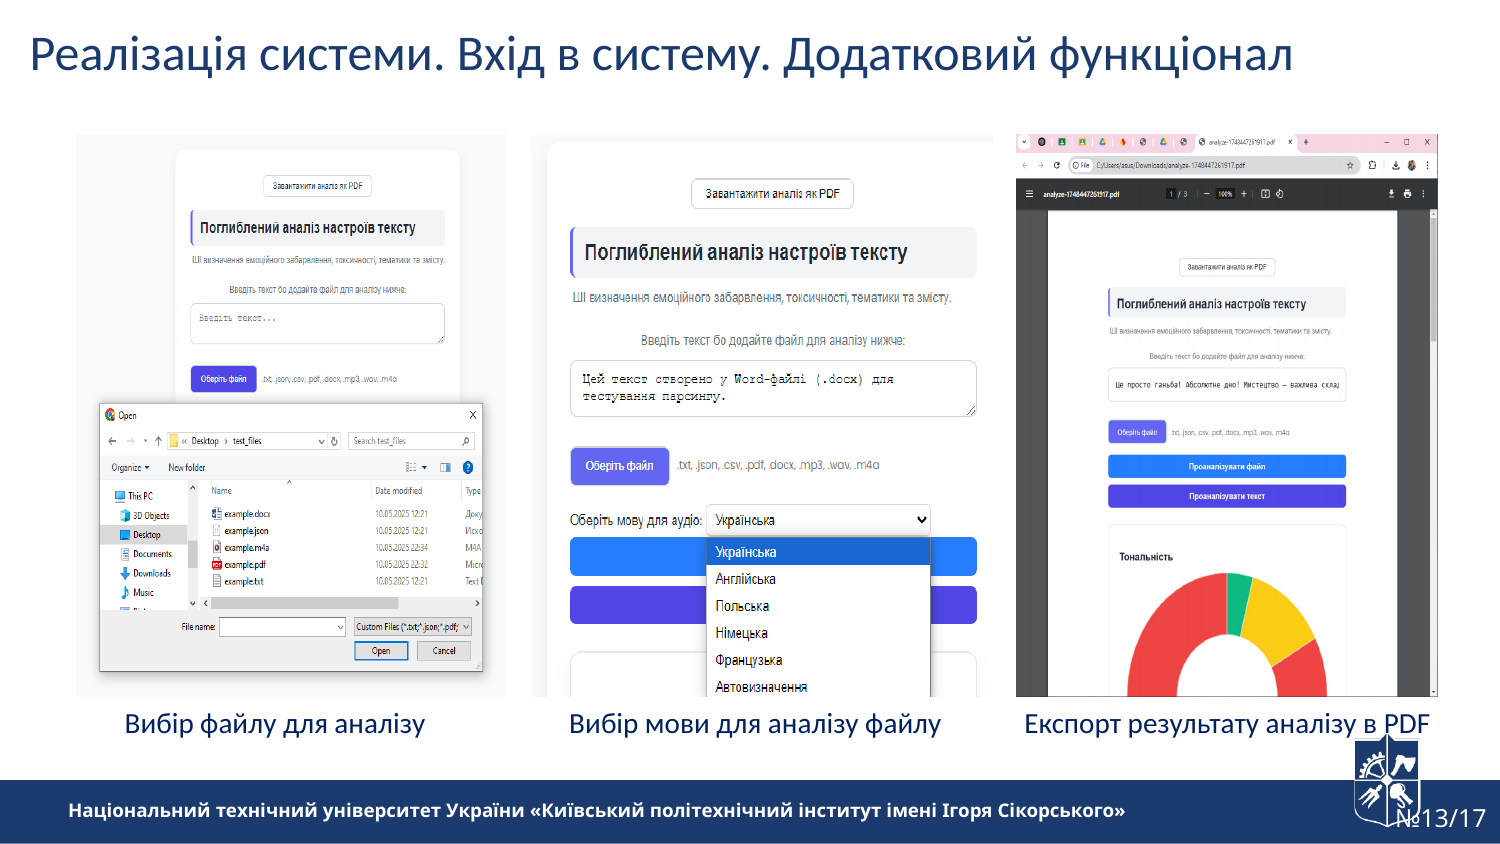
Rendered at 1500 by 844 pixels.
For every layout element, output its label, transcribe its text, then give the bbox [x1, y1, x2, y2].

text_box Вибір мови для аналізу файлу [554, 707, 957, 747]
text_box Експорт результату аналізу в PDF [1009, 697, 1446, 747]
picture [530, 135, 993, 698]
text_box Вибір файлу для аналізу [109, 707, 441, 747]
text_box №13/17 [1368, 802, 1487, 844]
picture [1016, 134, 1439, 698]
picture [1347, 747, 1427, 832]
list Реалізація системи. Вхід в систему. Додатковий функціонал [29, 29, 1500, 136]
picture [76, 134, 506, 698]
